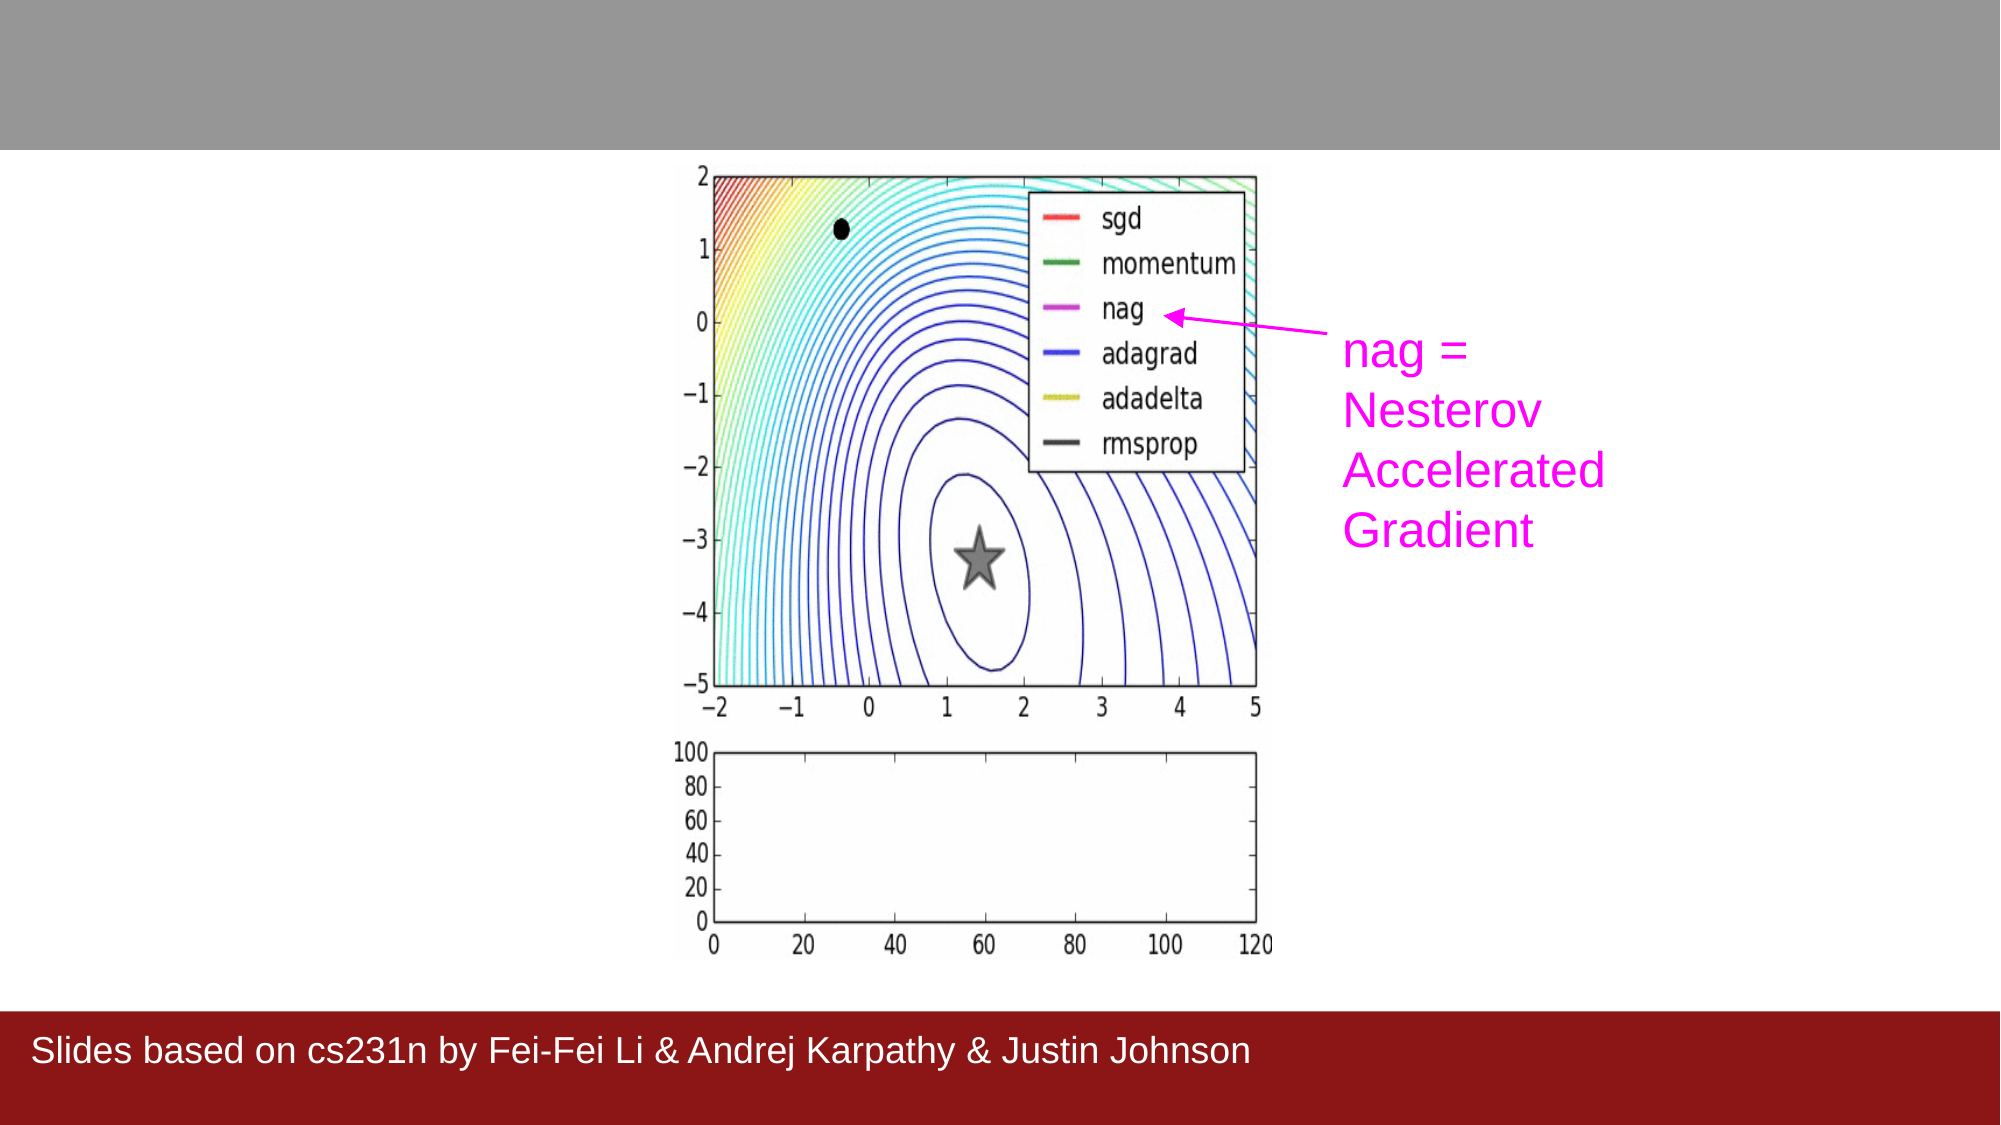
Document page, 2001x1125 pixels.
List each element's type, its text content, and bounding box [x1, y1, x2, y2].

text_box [1163, 315, 1328, 334]
text_box nag = Nesterov Accelerated Gradient [1327, 302, 1801, 515]
picture [674, 164, 1272, 959]
